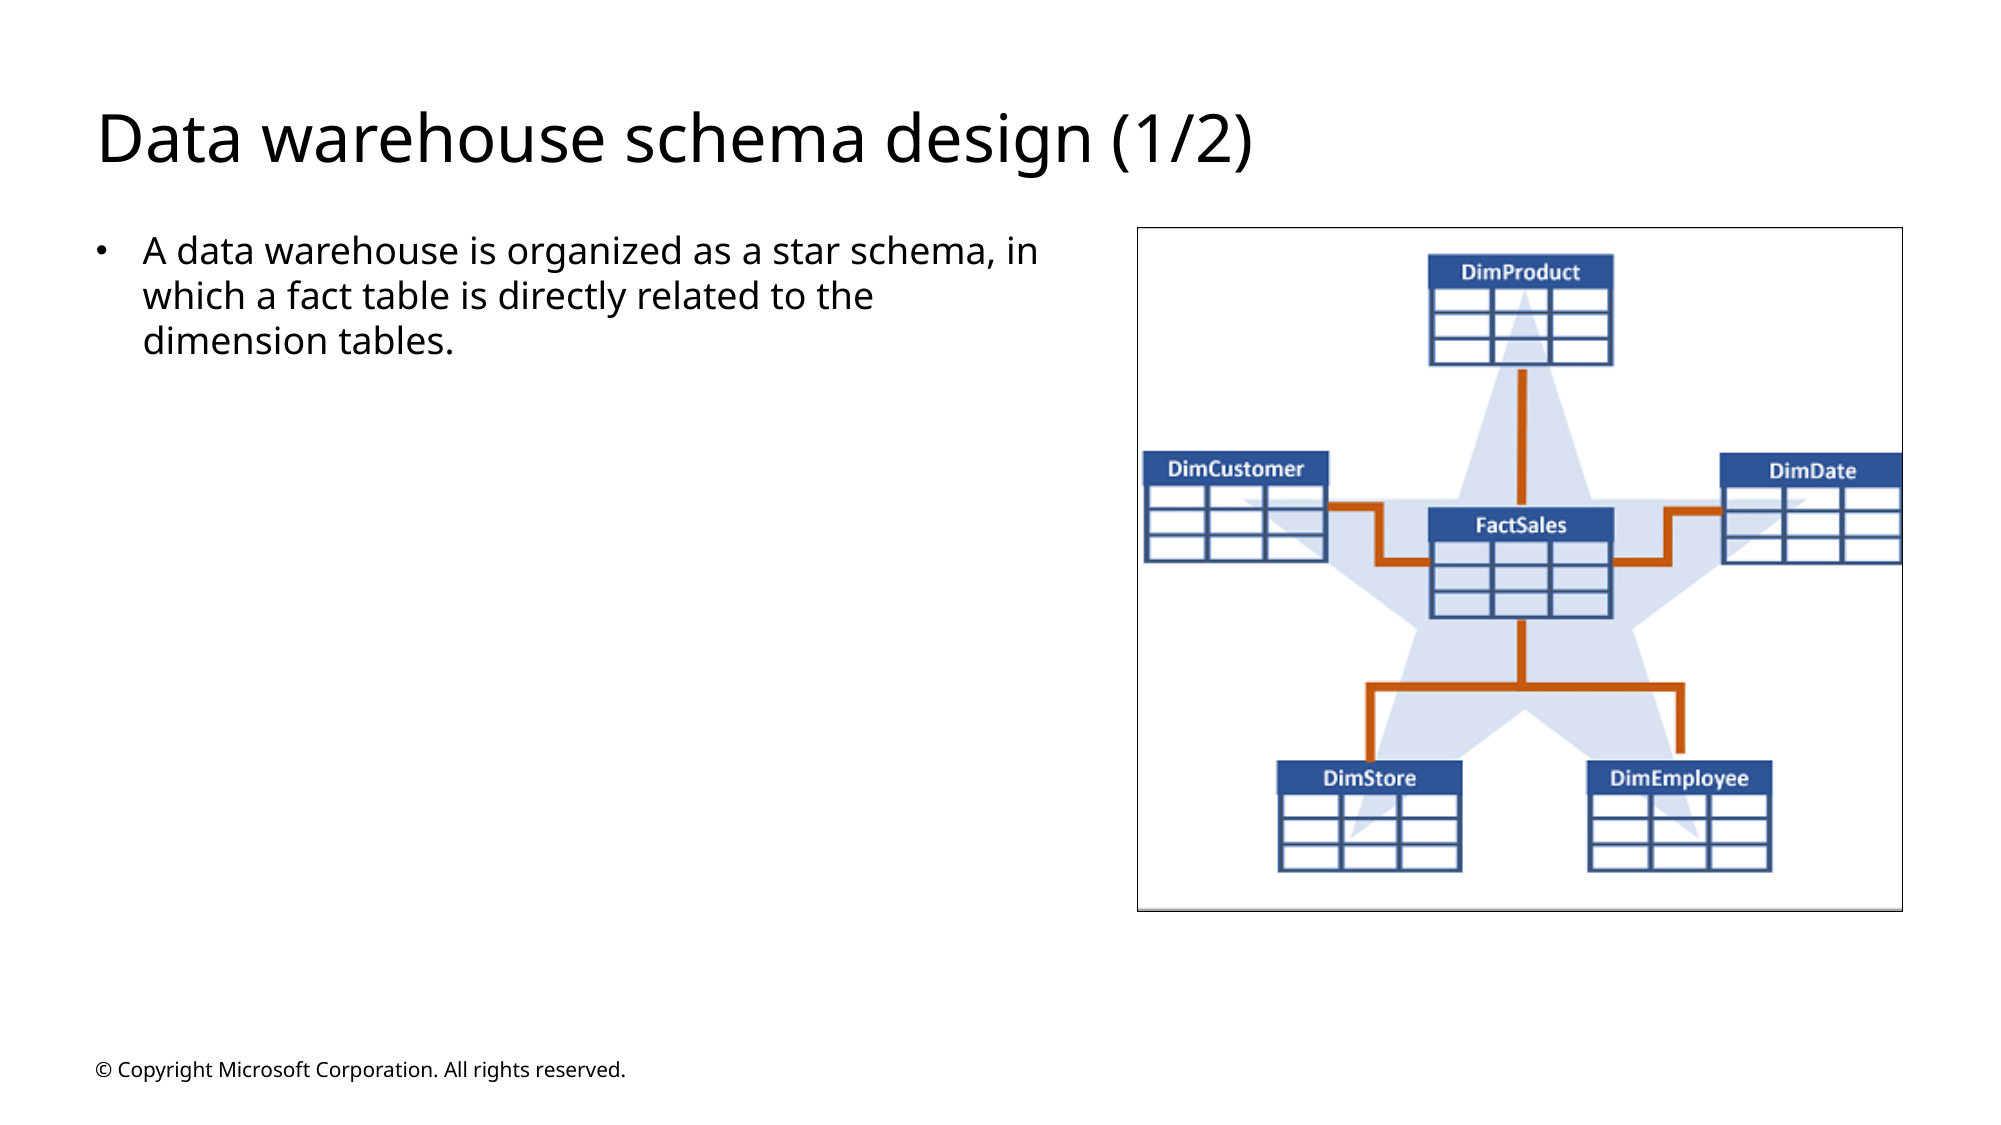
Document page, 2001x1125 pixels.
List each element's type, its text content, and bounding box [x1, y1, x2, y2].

list A data warehouse is organized as a star schema, in which a fact table is directly related to the dimension tables. [95, 227, 1045, 454]
title Data warehouse schema design (1/2) [96, 96, 1903, 213]
footer © Copyright Microsoft Corporation. All rights reserved. [95, 1053, 776, 1086]
picture [1136, 227, 1904, 912]
